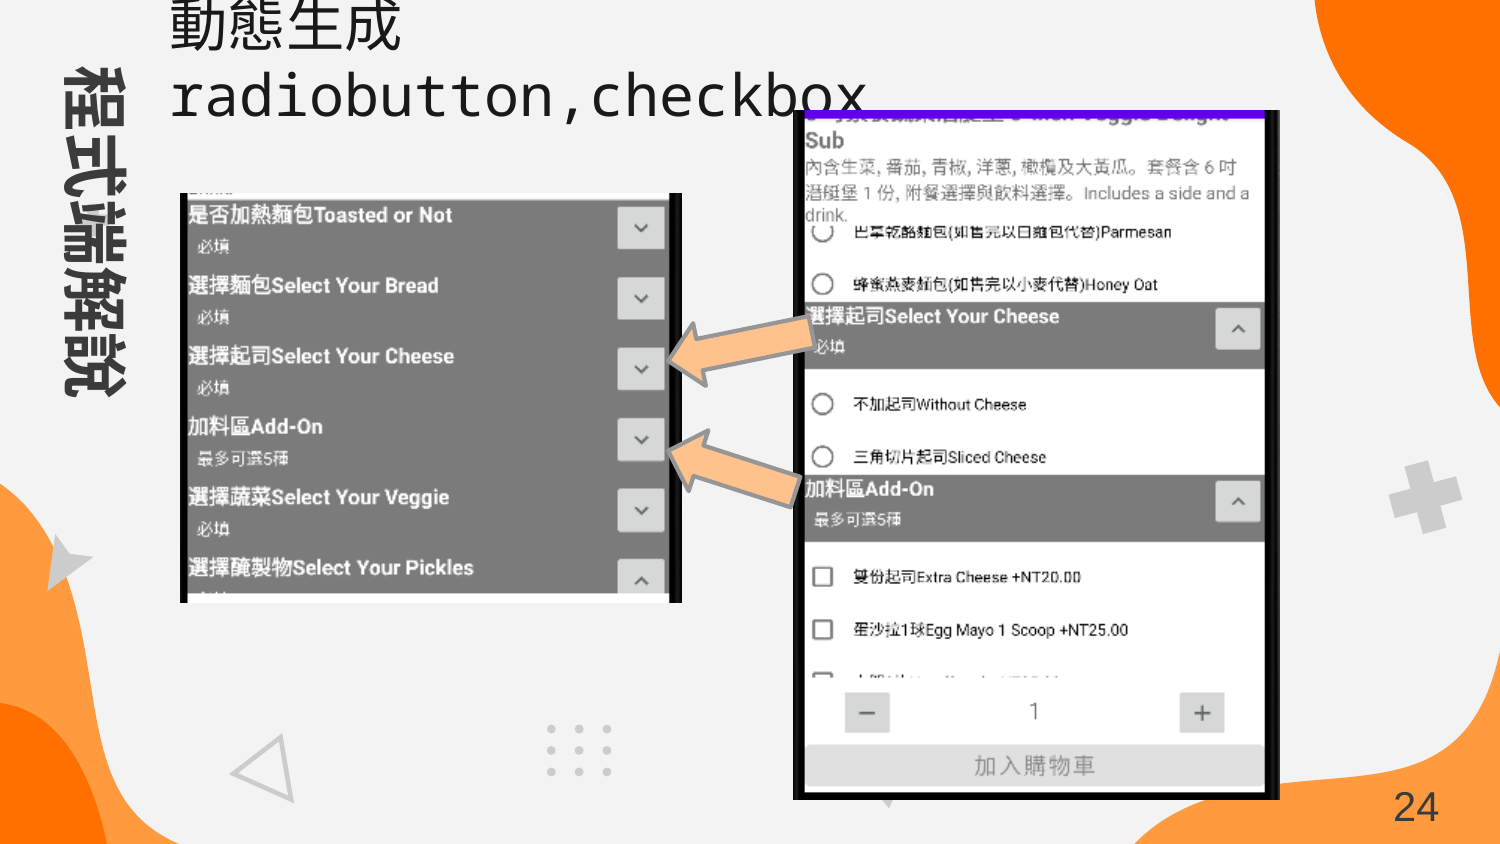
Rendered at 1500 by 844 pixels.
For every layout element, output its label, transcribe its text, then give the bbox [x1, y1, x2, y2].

text_box [688, 318, 788, 388]
picture [793, 109, 1280, 800]
text_box 程式端解說 [39, 50, 155, 480]
text_box [688, 428, 788, 509]
picture [179, 193, 682, 604]
slide_number 23 [1104, 782, 1455, 828]
title 動態生成radiobutton,checkbox [154, 0, 1037, 130]
